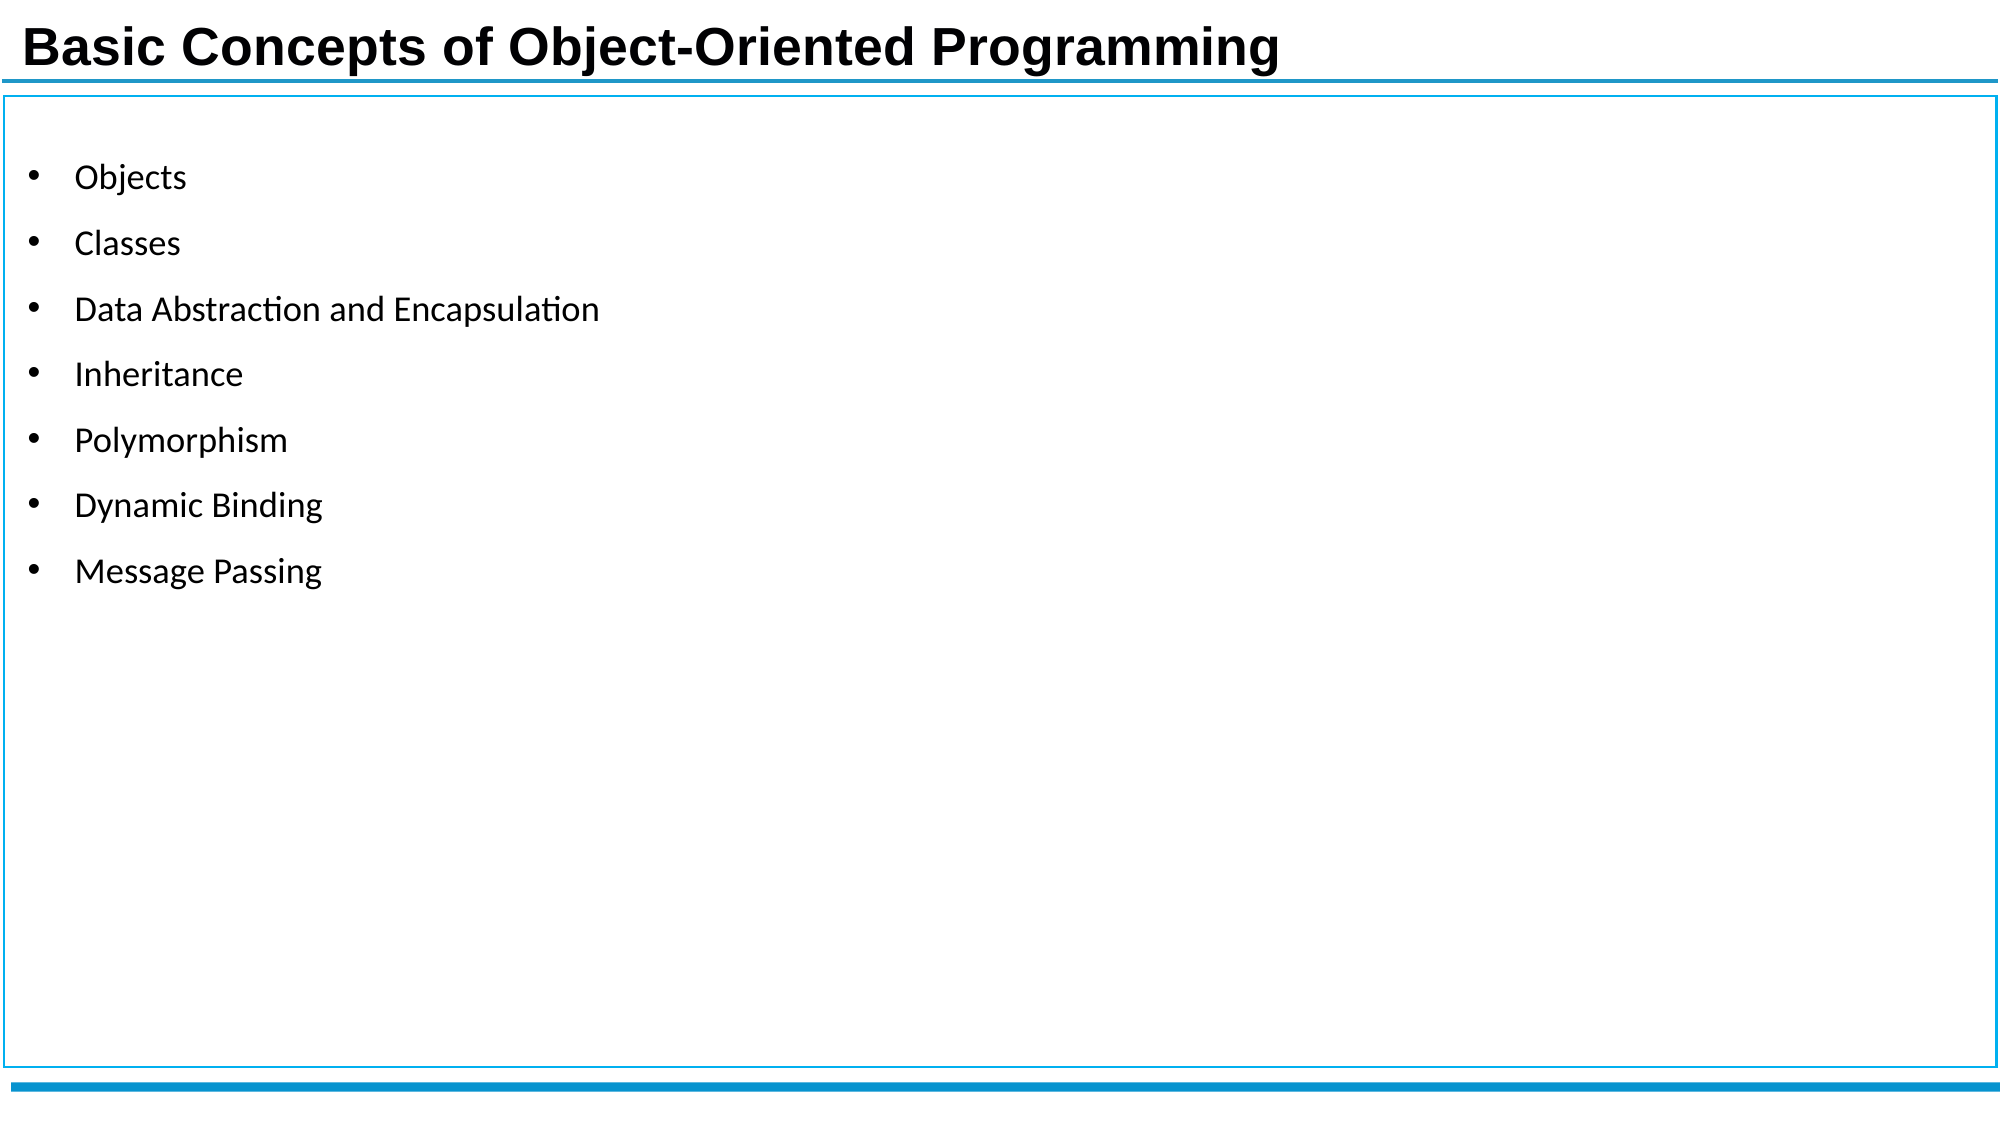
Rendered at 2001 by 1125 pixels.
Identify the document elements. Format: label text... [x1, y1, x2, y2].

text_box [11, 1082, 2000, 1092]
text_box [3, 96, 1997, 1067]
text_box Basic Concepts of Object-Oriented Programming [20, 11, 1361, 76]
